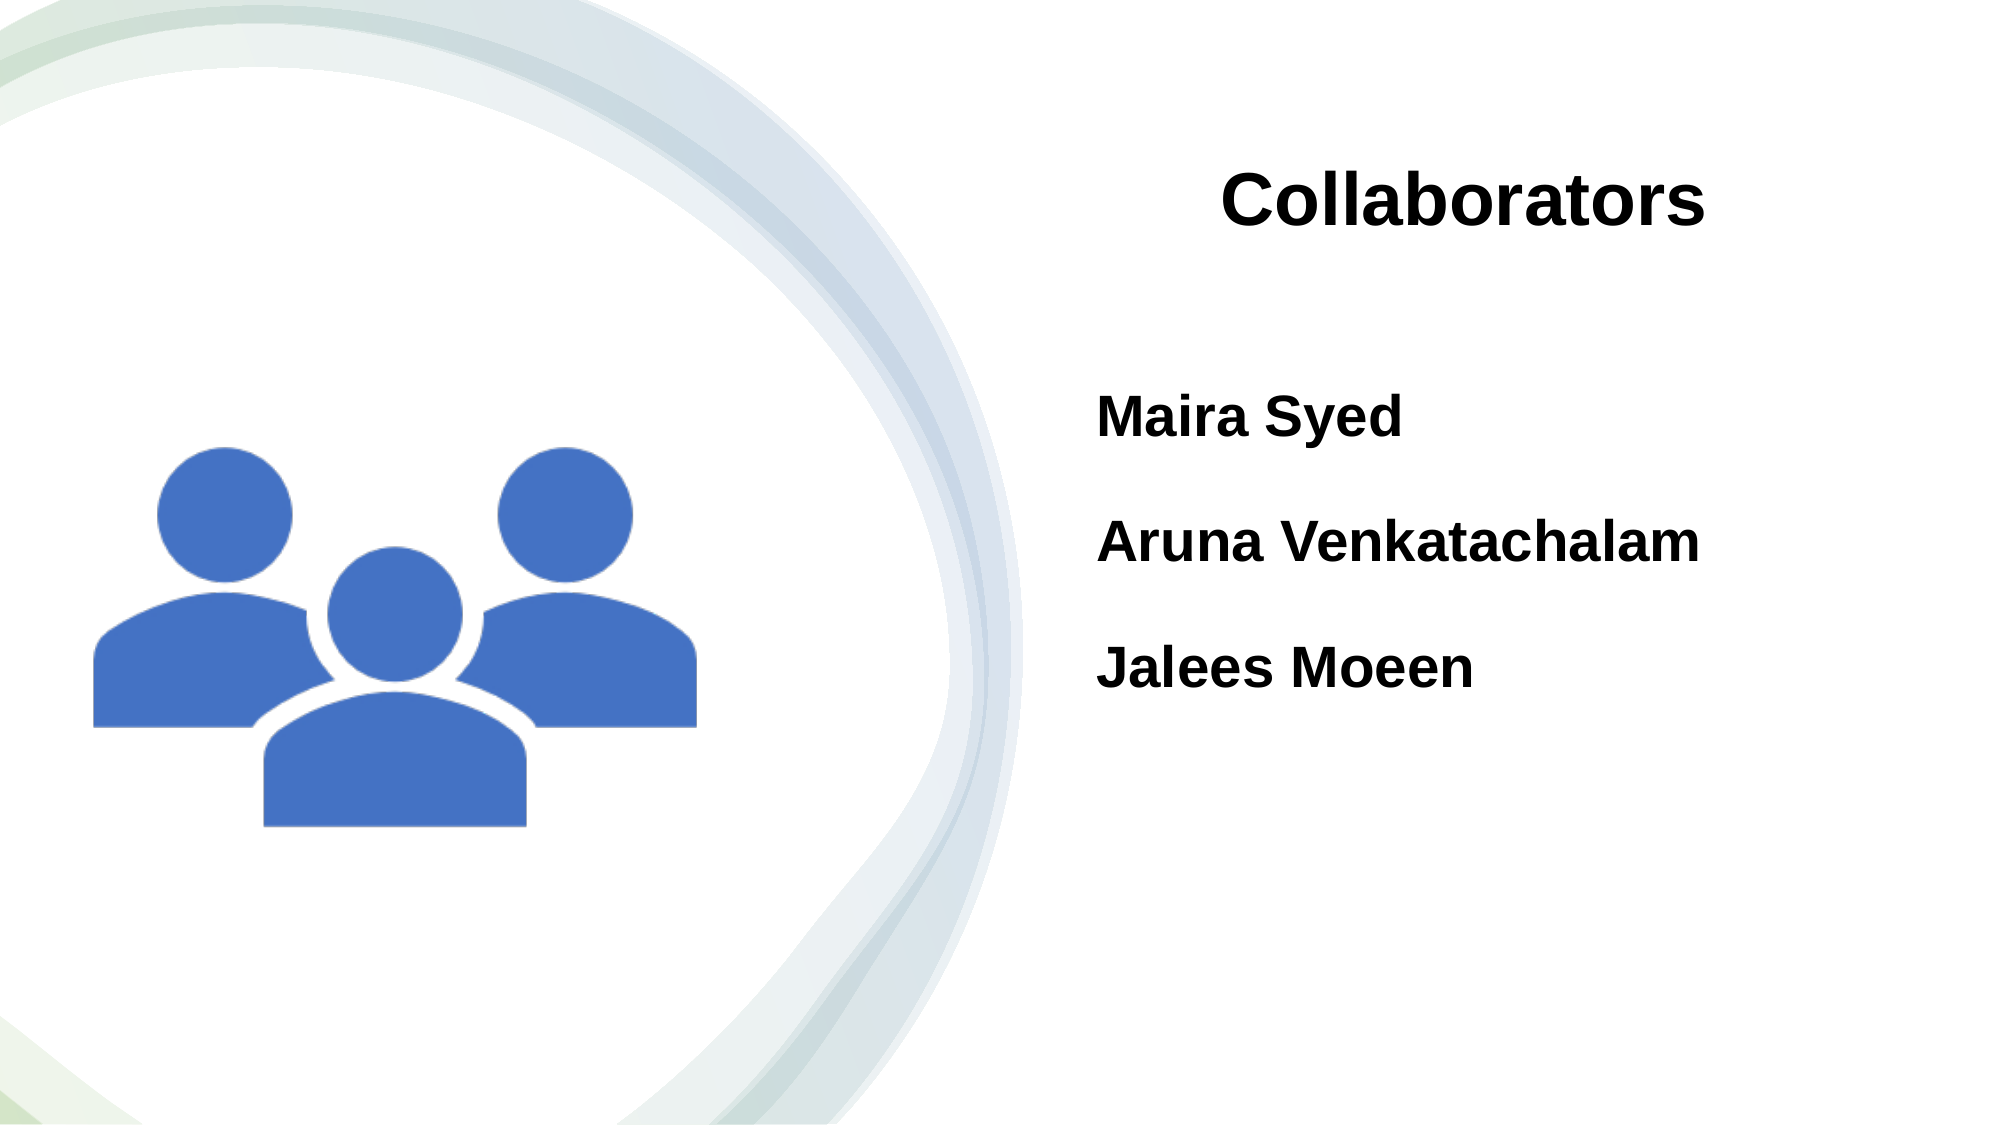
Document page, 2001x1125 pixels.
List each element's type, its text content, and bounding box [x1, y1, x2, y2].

title Collaborators Maira Syed Aruna Venkatachalam Jalees Moeen [1081, 153, 1870, 913]
text_box [1025, 0, 2000, 1125]
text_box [0, 0, 1023, 1125]
